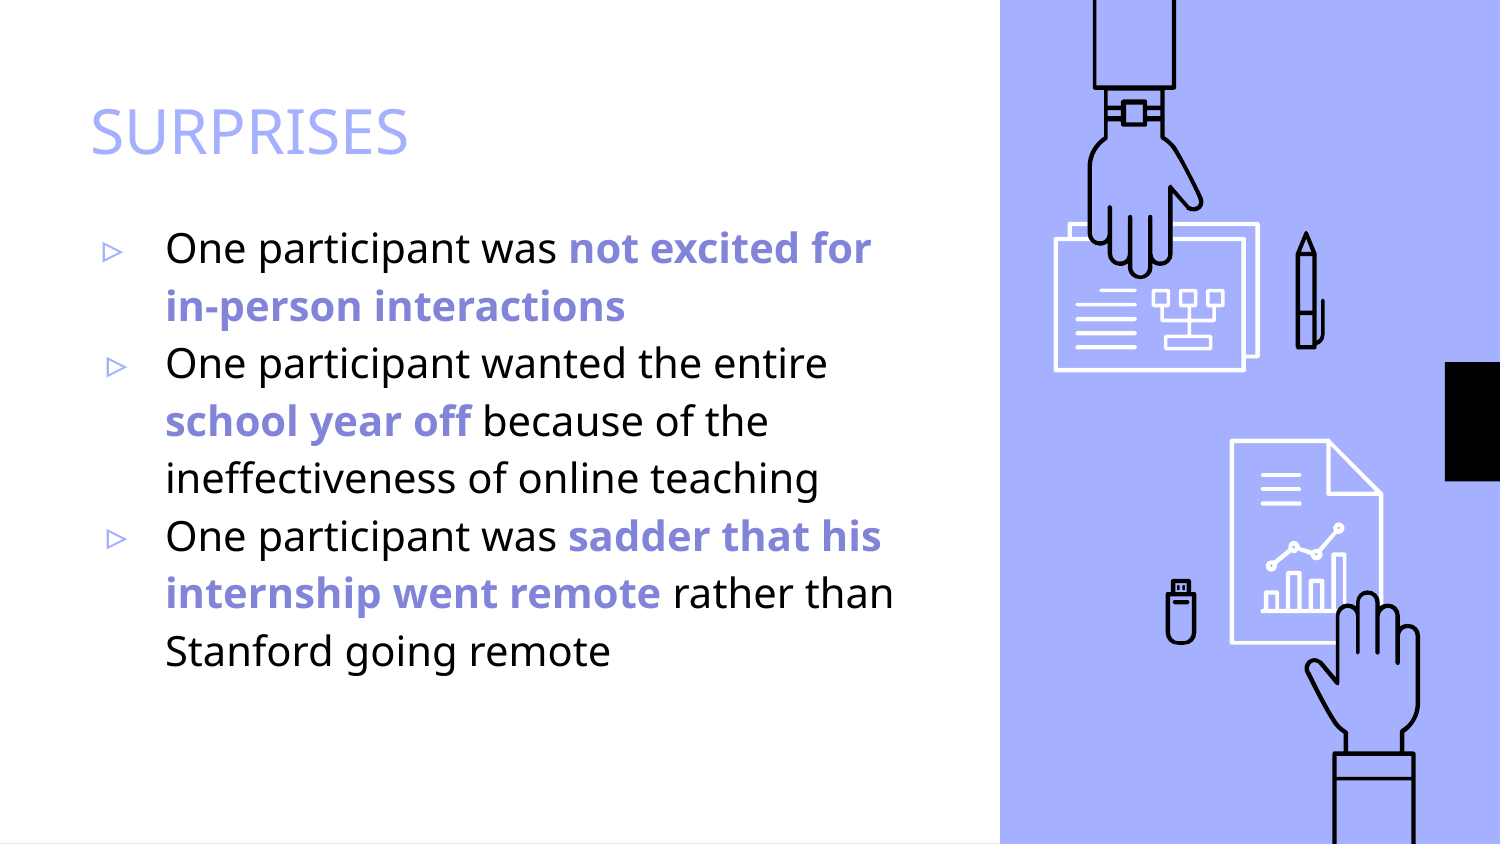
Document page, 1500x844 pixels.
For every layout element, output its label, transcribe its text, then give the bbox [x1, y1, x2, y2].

list One participant was not excited for in-person interactions One participant wanted the entire school year off because of the ineffectiveness of online teaching One participant was sadder that his internship went remote rather than Stanford going remote [75, 199, 918, 722]
title SURPRISES [75, 41, 918, 183]
